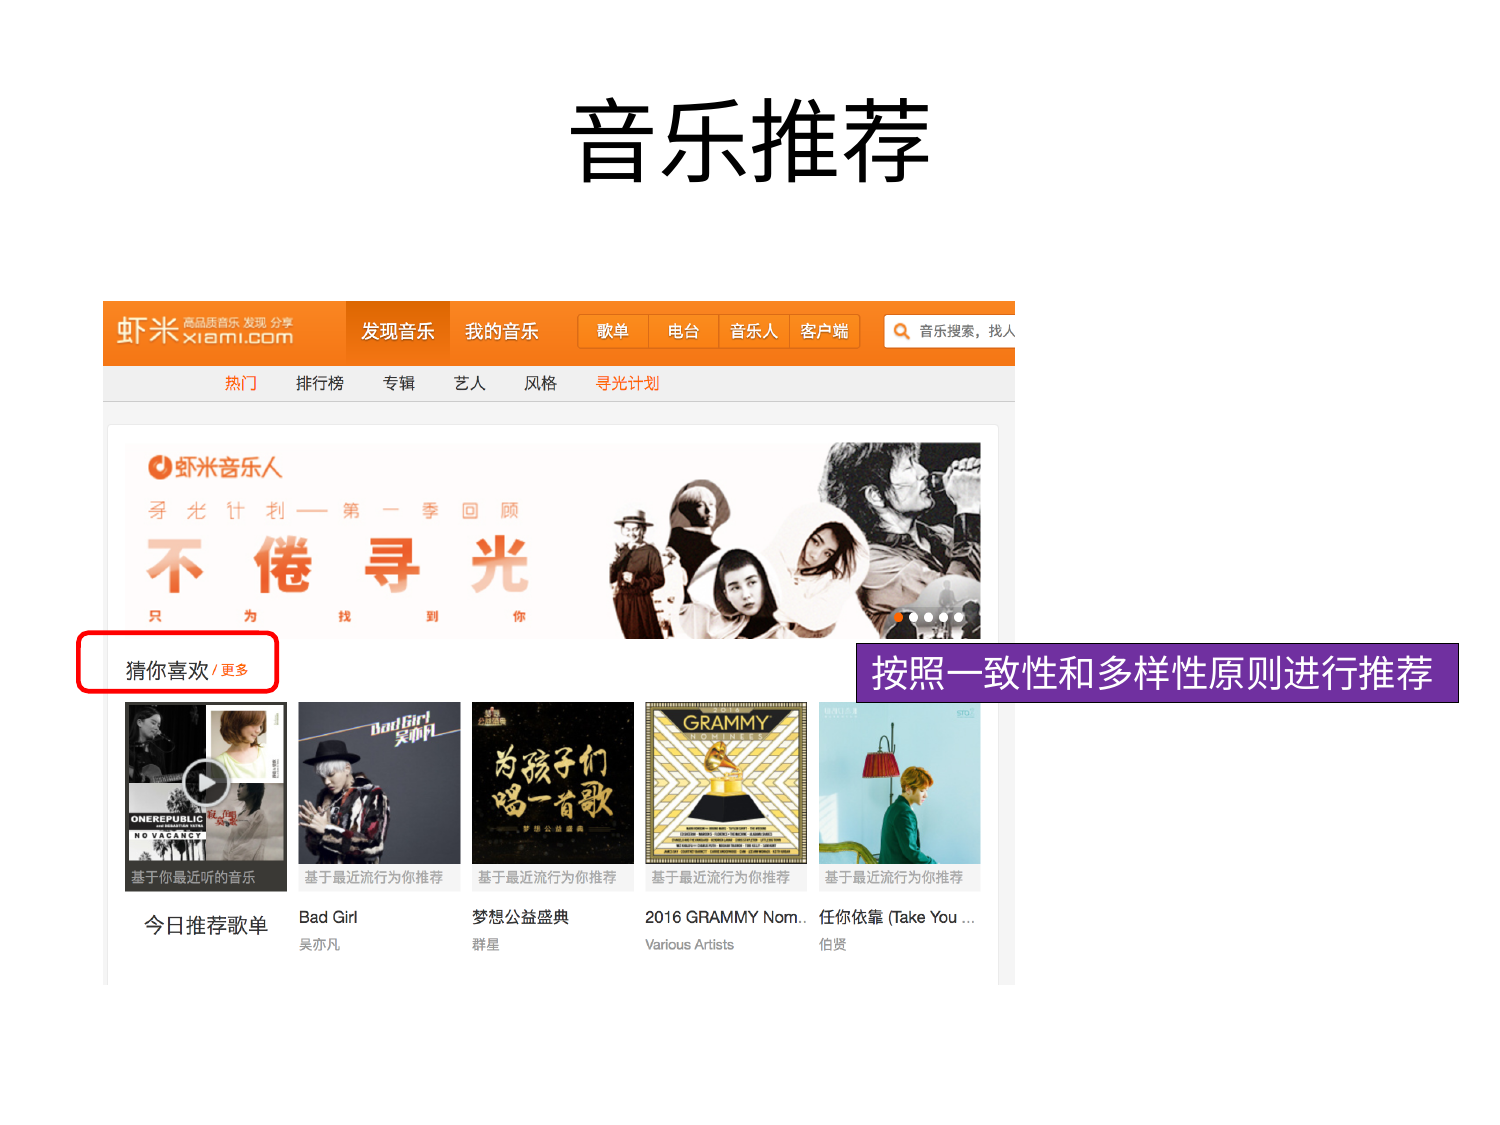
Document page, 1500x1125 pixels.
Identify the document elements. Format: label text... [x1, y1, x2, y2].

picture [102, 301, 1015, 985]
text_box [76, 630, 97, 694]
title 音乐推荐 [75, 45, 1425, 233]
text_box 按照一致性和多样性原则进行推荐 [1018, 643, 1459, 703]
